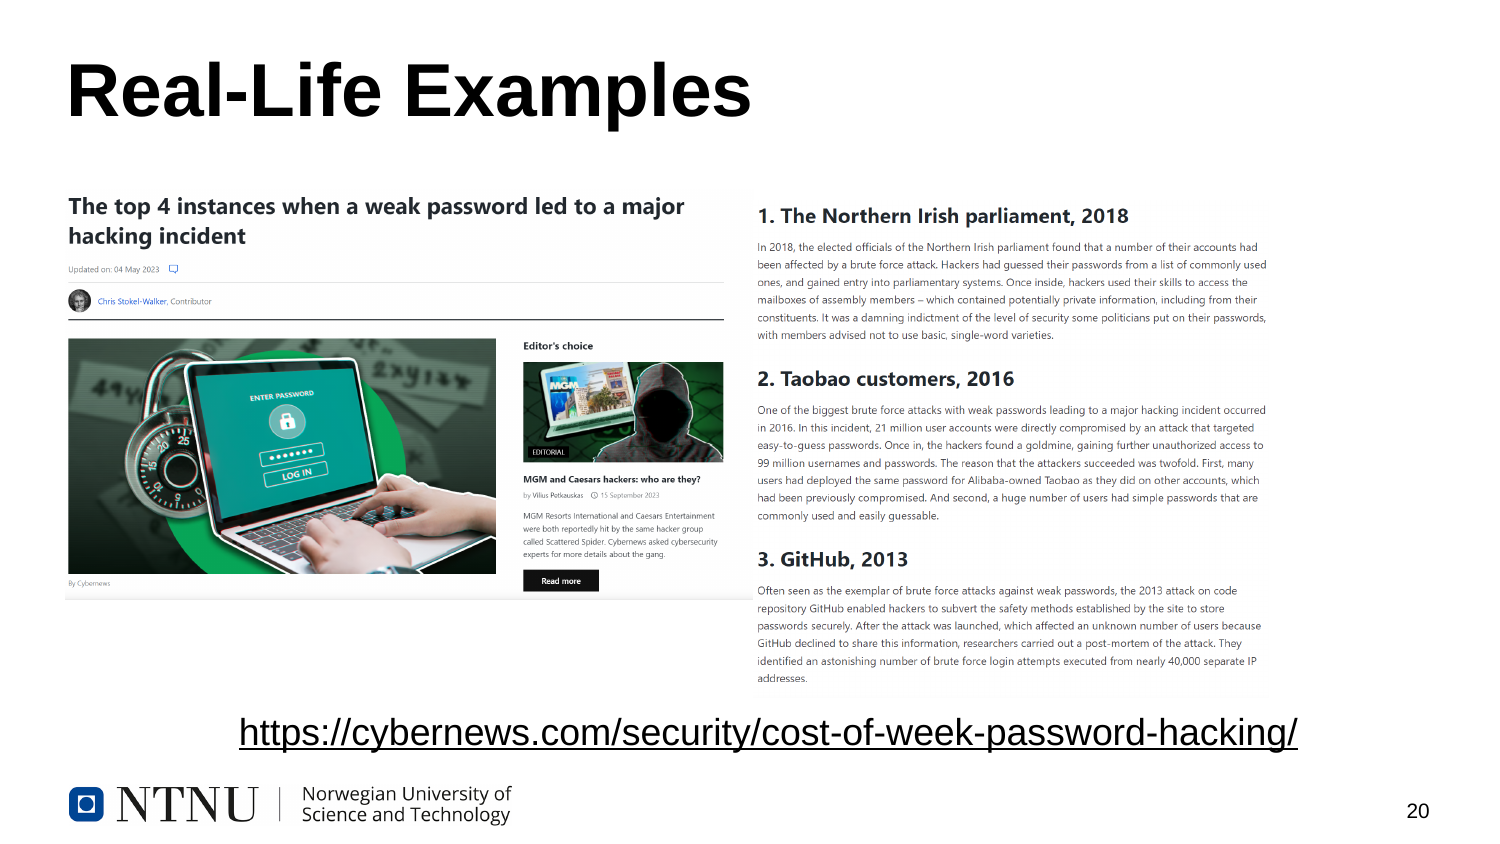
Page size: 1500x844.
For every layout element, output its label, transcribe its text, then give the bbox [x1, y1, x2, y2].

picture [69, 784, 512, 826]
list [65, 189, 754, 601]
picture [753, 200, 1269, 699]
title Real-Life Examples [51, 33, 1402, 140]
text_box https://cybernews.com/security/cost-of-week-password-hacking/ [224, 700, 1500, 761]
